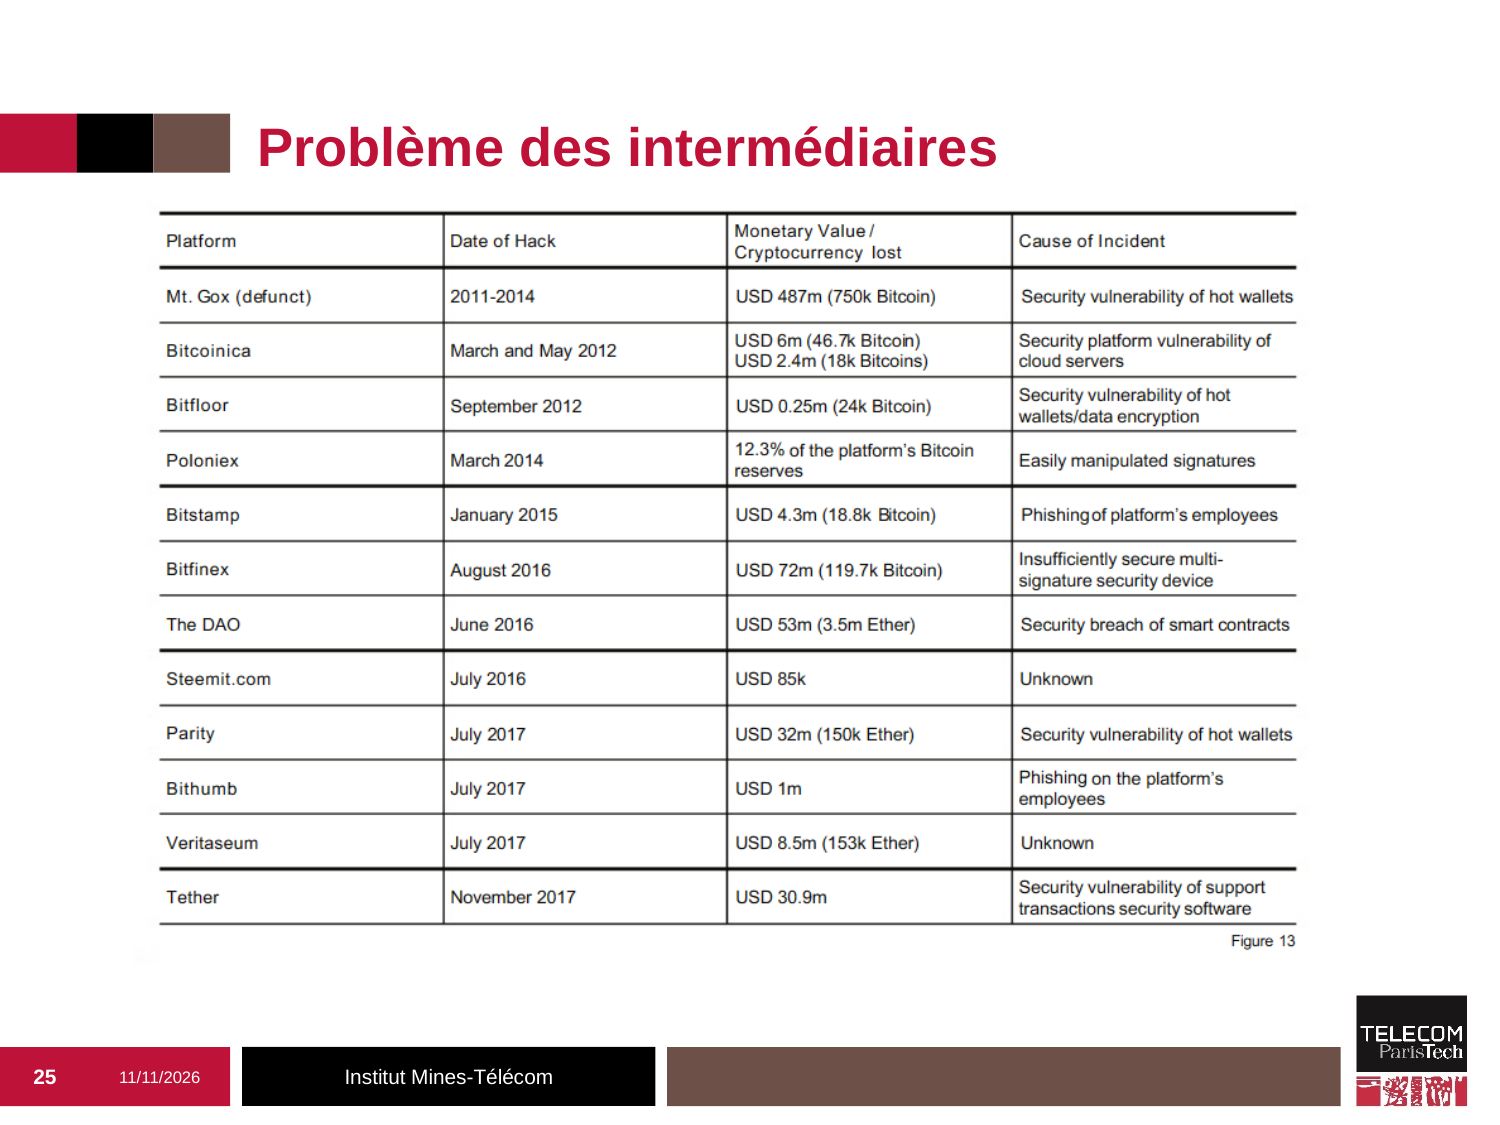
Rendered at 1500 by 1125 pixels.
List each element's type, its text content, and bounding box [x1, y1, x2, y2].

text_box 25 [1, 1046, 89, 1106]
picture [123, 179, 1344, 965]
text_box 27/09/2019 [89, 1046, 232, 1106]
picture [1352, 991, 1471, 1110]
text_box [667, 1046, 1341, 1106]
title Problème des intermédiaires [242, 0, 1425, 185]
